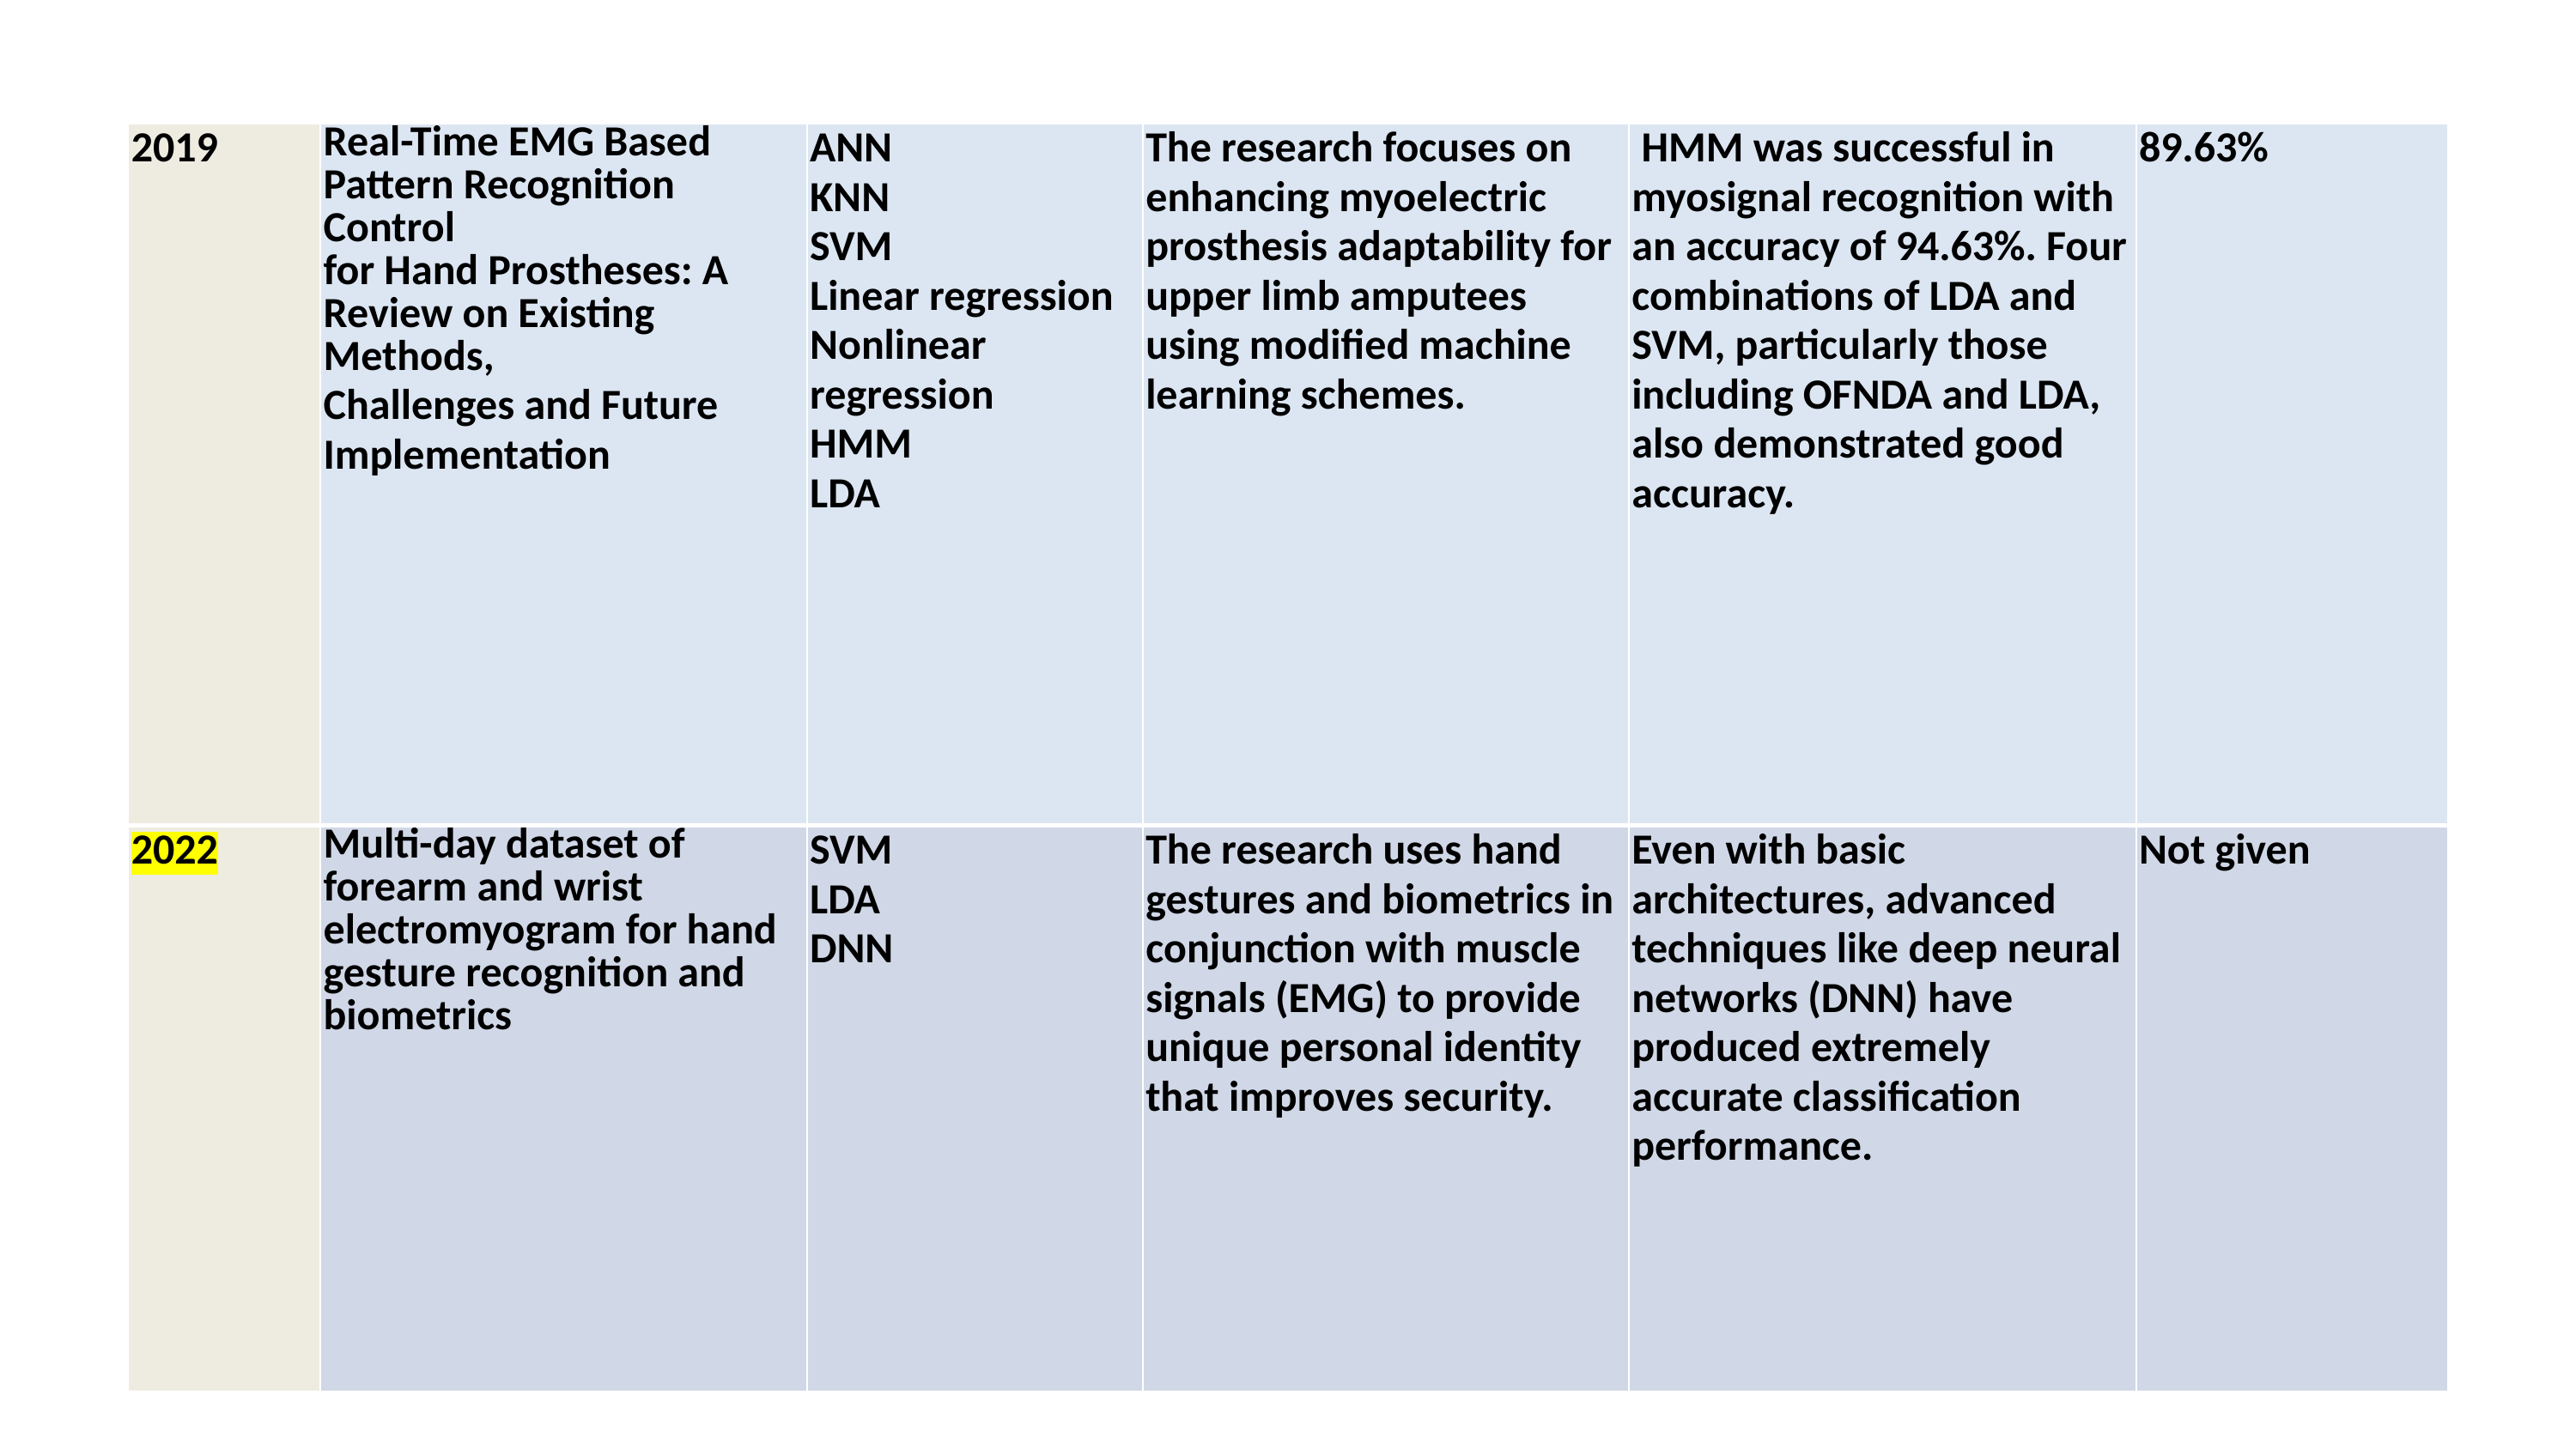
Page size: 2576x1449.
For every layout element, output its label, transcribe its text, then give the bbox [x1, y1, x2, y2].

table_cell Multi-day dataset of forearm and wrist electromyogram for hand gesture recognition and biometrics [321, 828, 806, 1391]
table_header ANN KNN SVM Linear regression Nonlinear regression HMM LDA [808, 124, 1142, 823]
table_header Real-Time EMG Based Pattern Recognition Control for Hand Prostheses: A Review on Existing Methods, Challenges and Future Implementation [321, 124, 806, 823]
table_header 89.63% [2137, 124, 2447, 823]
table_cell Even with basic architectures, advanced techniques like deep neural networks (DNN) have produced extremely accurate classification performance. [1630, 828, 2136, 1391]
table_cell SVM LDA DNN [808, 828, 1142, 1391]
table_cell The research uses hand gestures and biometrics in conjunction with muscle signals (EMG) to provide unique personal identity that improves security. [1144, 828, 1628, 1391]
table_cell 2022 [129, 828, 319, 1391]
table_header HMM was successful in myosignal recognition with an accuracy of 94.63%. Four combinations of LDA and SVM, particularly those including OFNDA and LDA, also demonstrated good accuracy. [1630, 124, 2136, 823]
table_header 2019 [129, 124, 319, 823]
table_header The research focuses on enhancing myoelectric prosthesis adaptability for upper limb amputees using modified machine learning schemes. [1144, 124, 1628, 823]
table_cell Not given [2137, 828, 2447, 1391]
